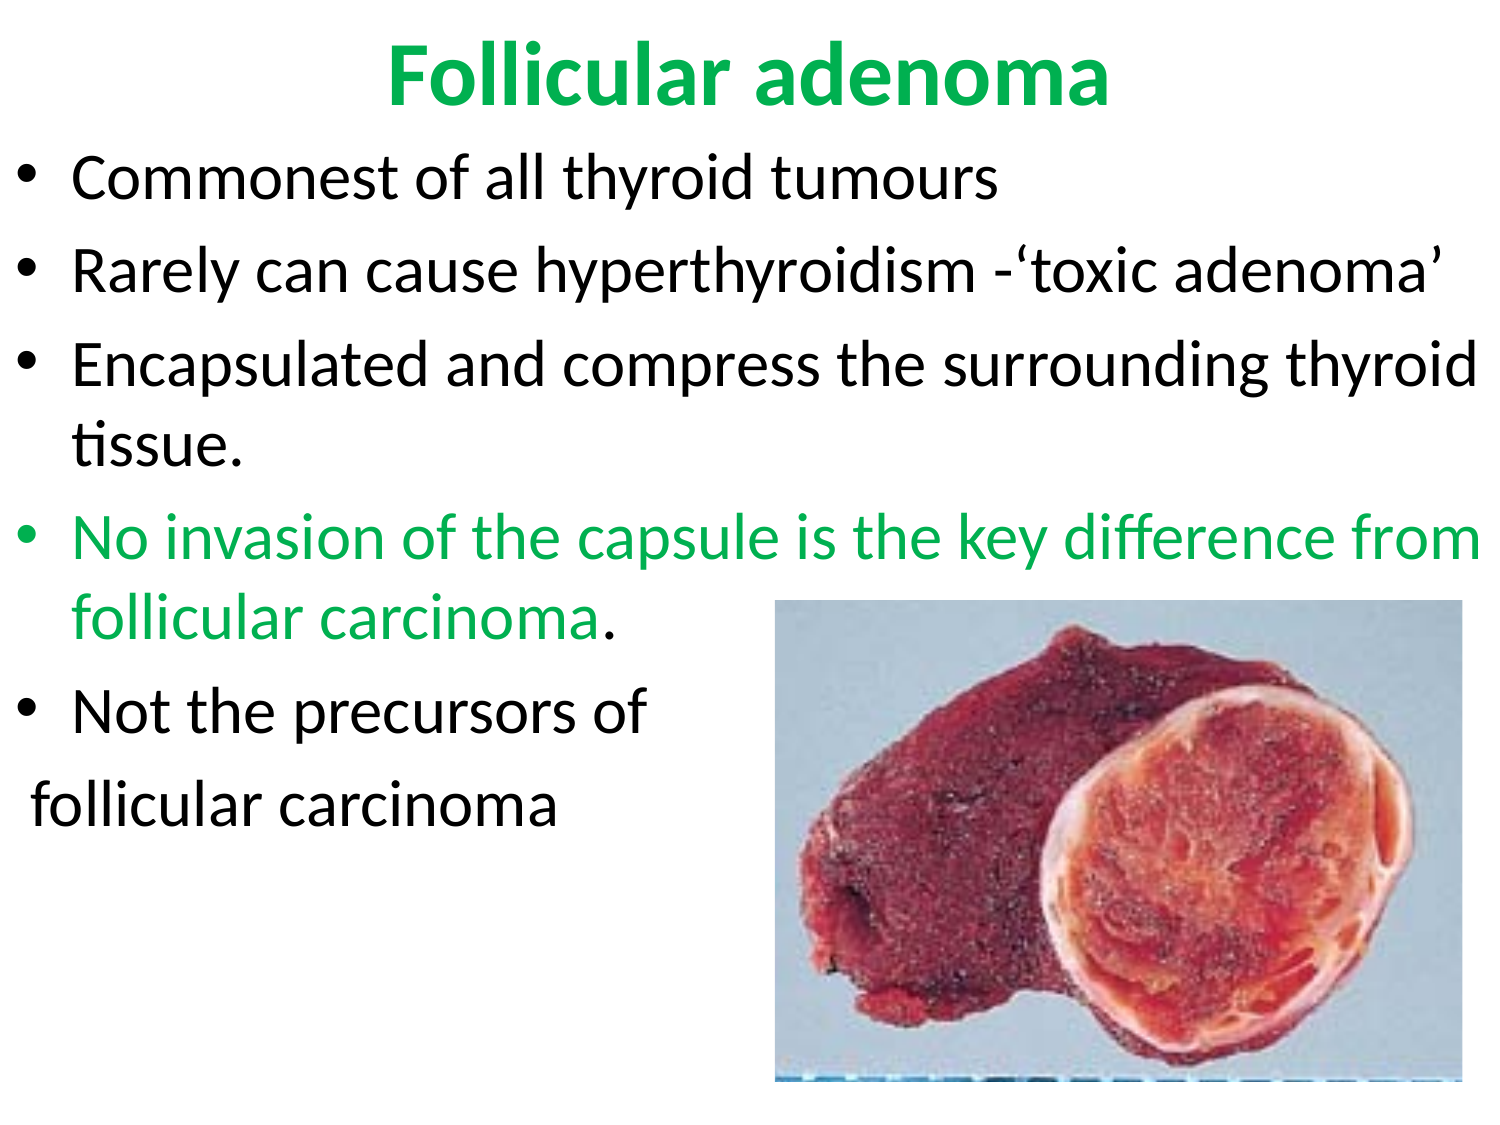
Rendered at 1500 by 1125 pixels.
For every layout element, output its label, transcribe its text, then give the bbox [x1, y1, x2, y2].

list Commonest of all thyroid tumours Rarely can cause hyperthyroidism -‘toxic adenoma’ Encapsulated and compress the surrounding thyroid tissue. No invasion of the capsule is the key difference from follicular carcinoma. Not the precursors of follicular carcinoma [0, 125, 1500, 1125]
title Follicular adenoma [75, 0, 1425, 125]
picture [774, 599, 1463, 1082]
